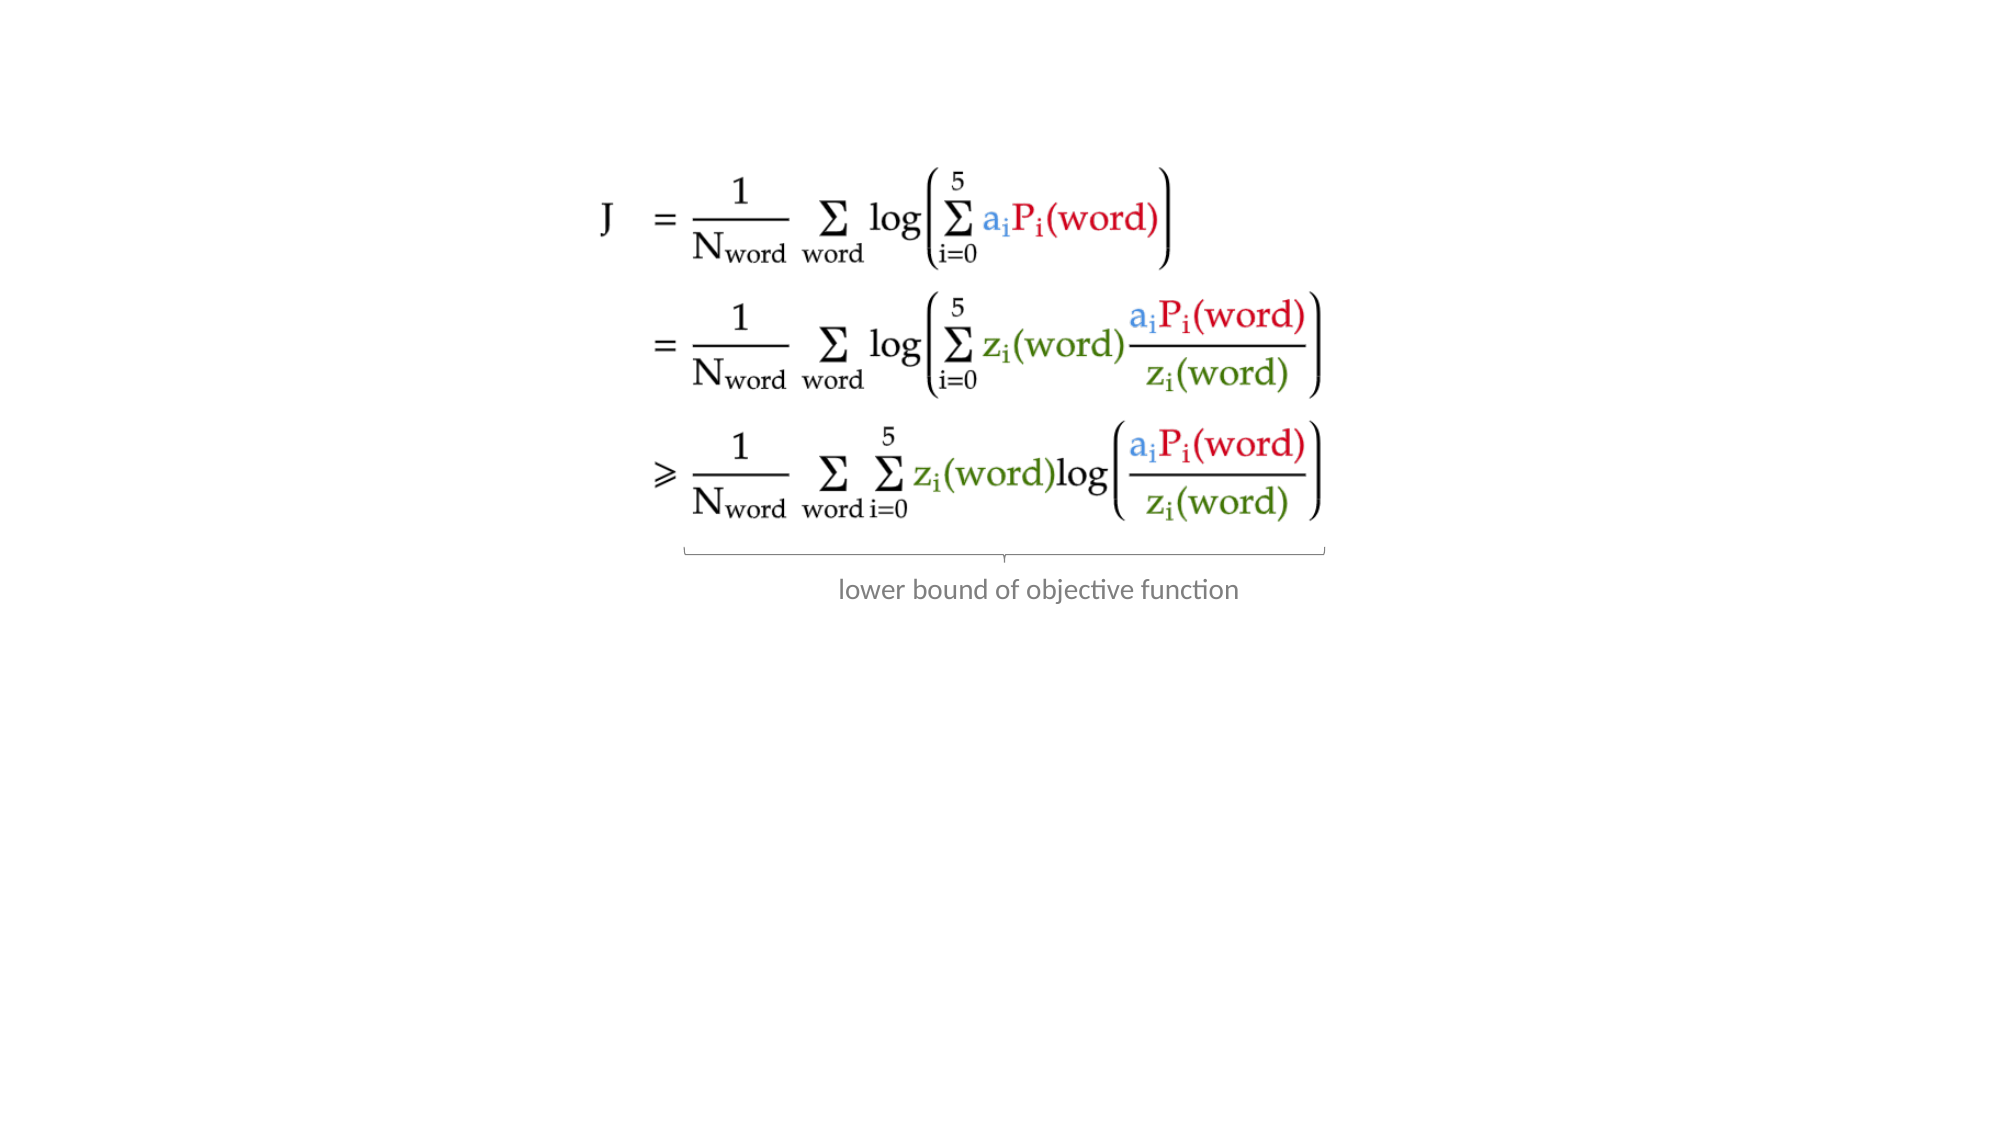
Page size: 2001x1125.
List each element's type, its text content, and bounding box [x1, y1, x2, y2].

picture [580, 151, 1347, 537]
text_box [683, 546, 1326, 562]
text_box lower bound of objective function [753, 562, 1325, 613]
